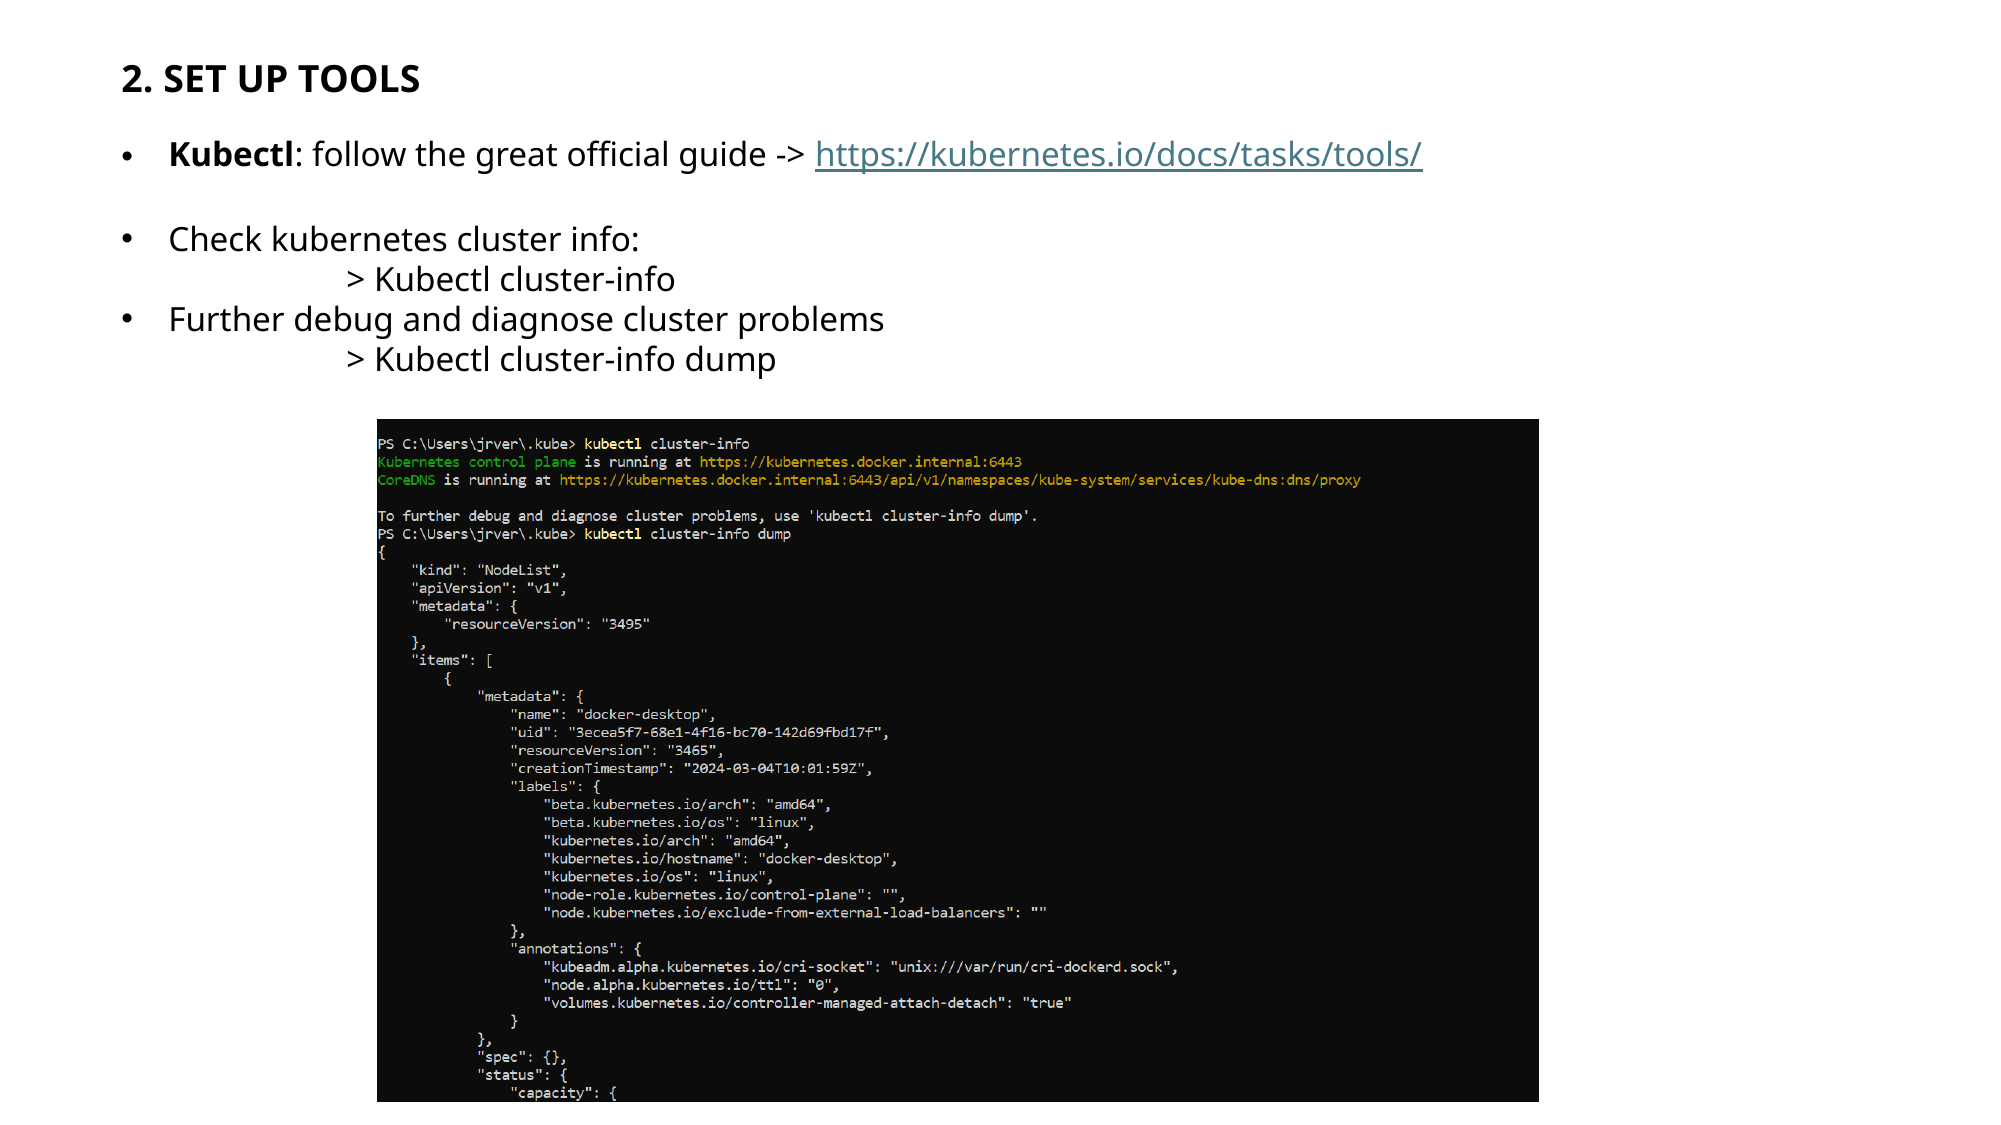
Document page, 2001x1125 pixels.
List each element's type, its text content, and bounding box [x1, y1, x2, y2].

text_box Kubectl: follow the great official guide -> https://kubernetes.io/docs/tasks/tools/ Check kubernetes cluster info: > Kubectl cluster-info Further debug and diagnose cluster problems > Kubectl cluster-info dump [106, 125, 1539, 506]
text_box 2. SET UP TOOLS [106, 48, 681, 108]
picture [376, 418, 1540, 1103]
